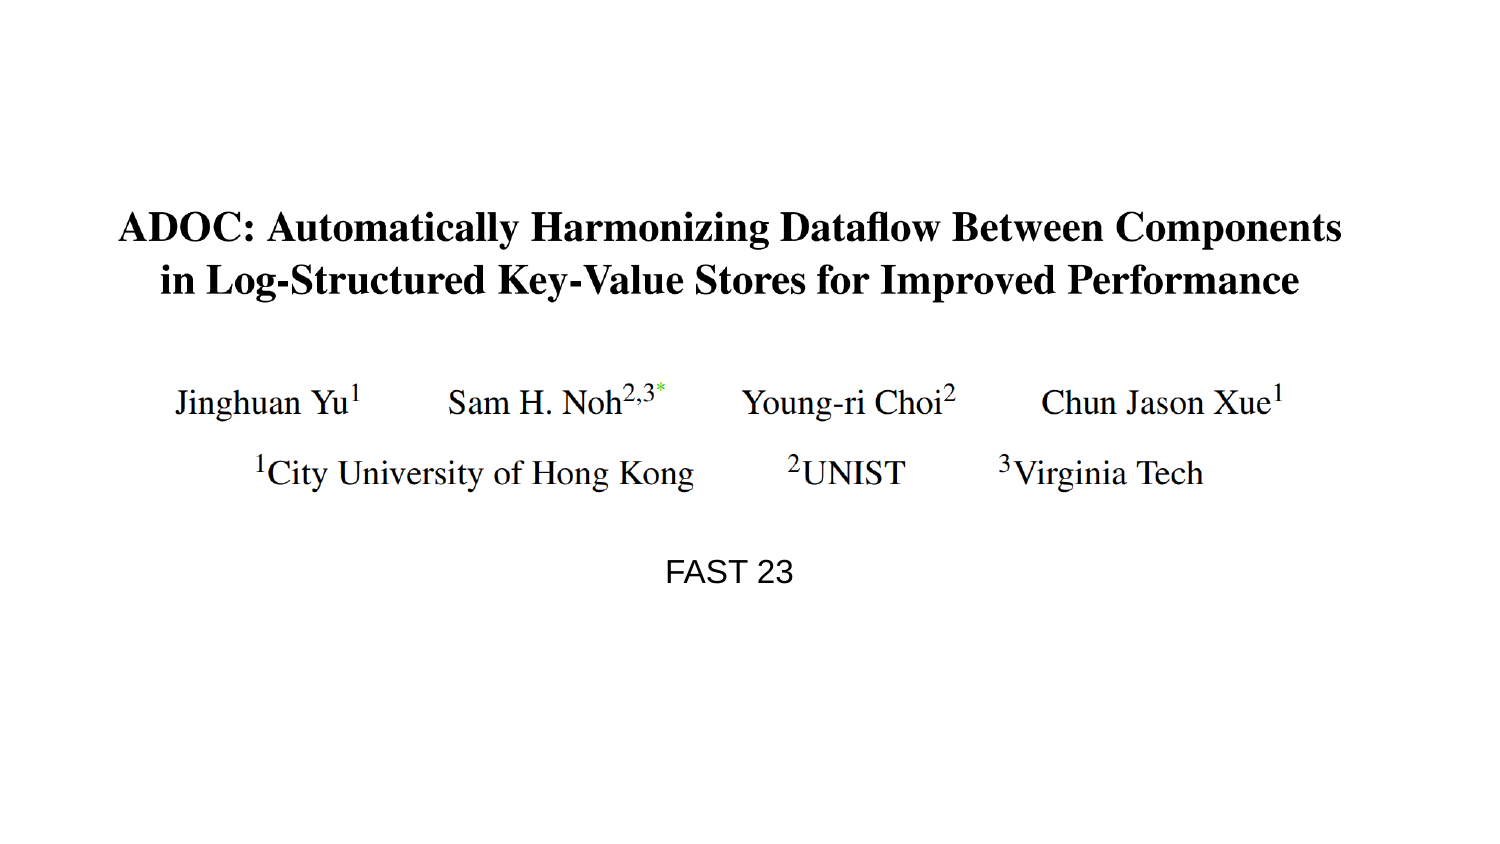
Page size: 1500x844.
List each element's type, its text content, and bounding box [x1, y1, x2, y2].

text_box FAST 23 [650, 543, 877, 617]
picture [71, 178, 1452, 535]
